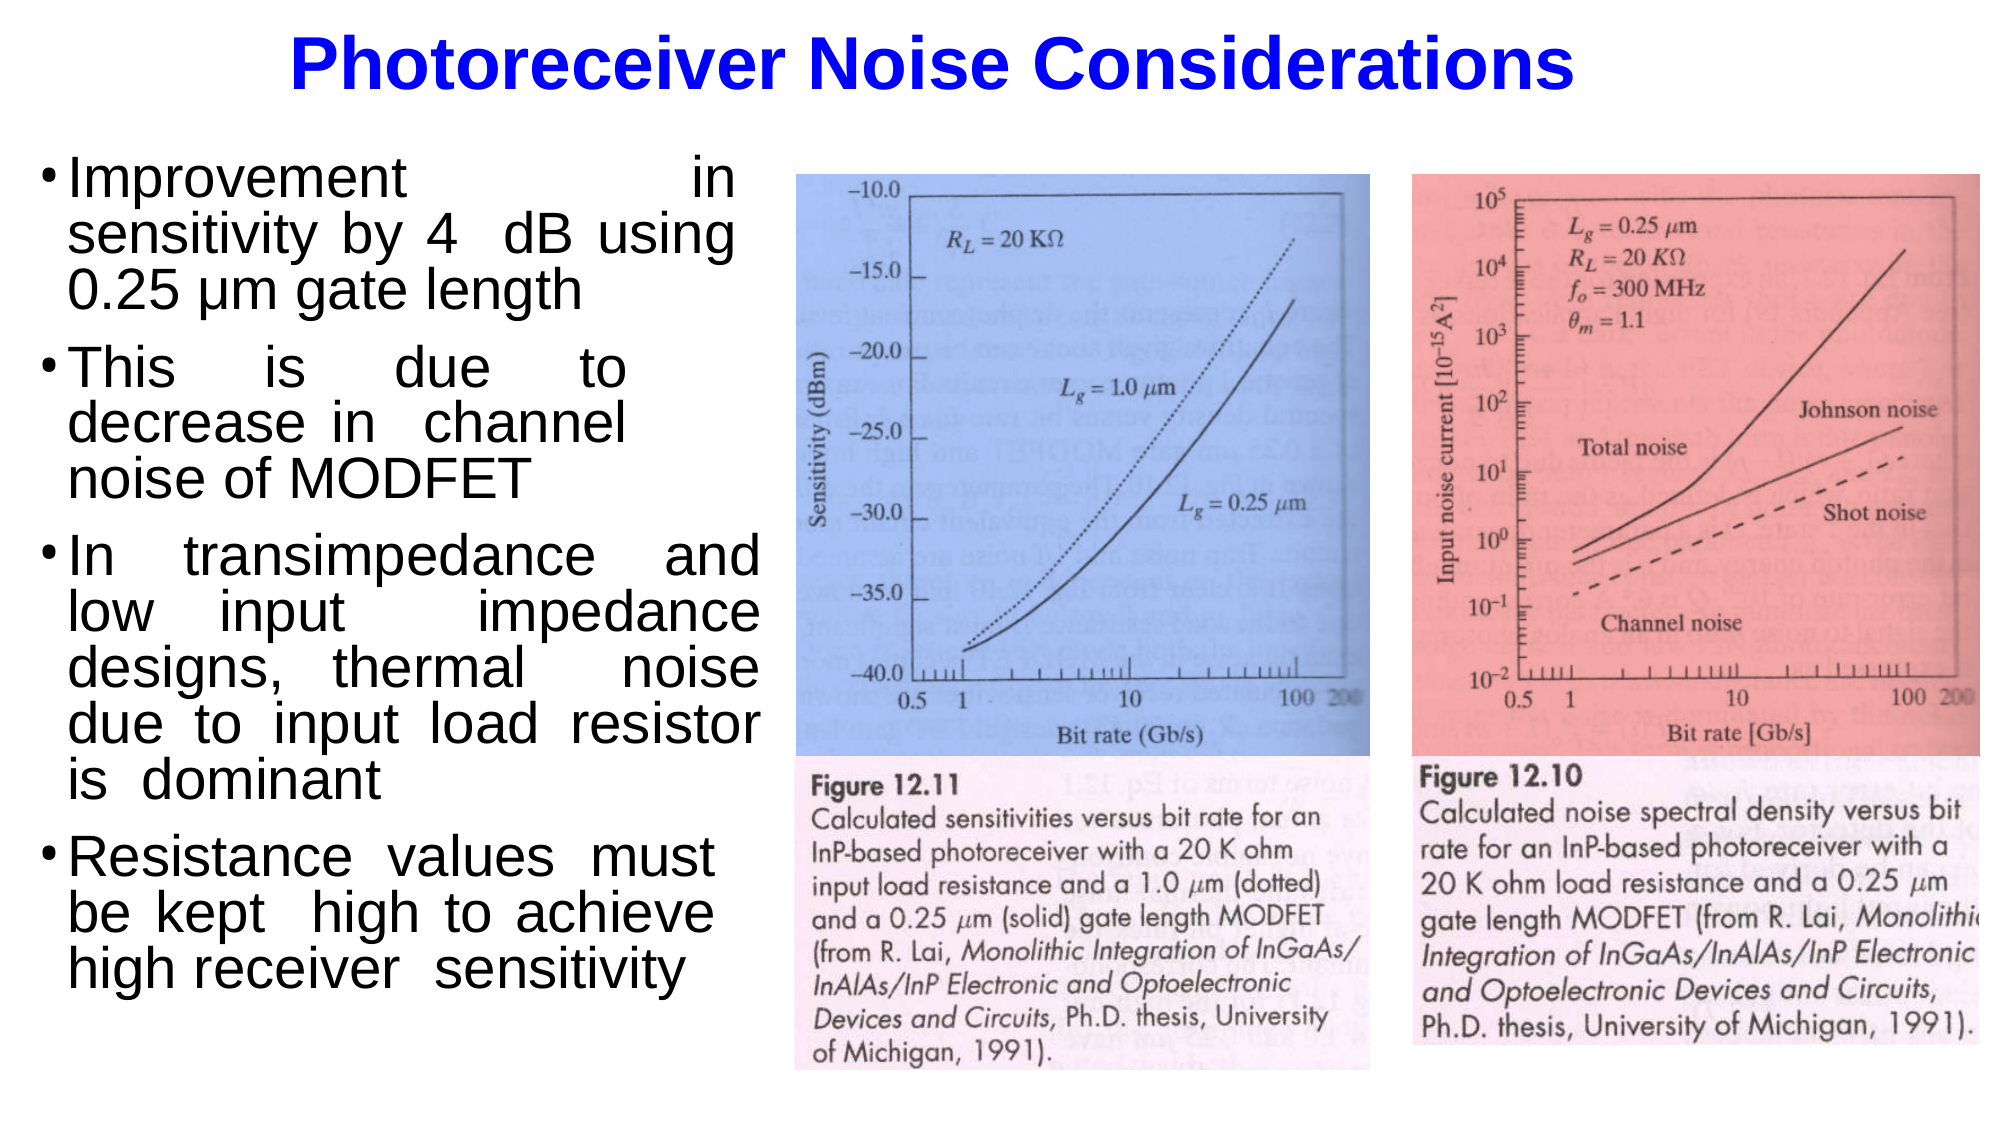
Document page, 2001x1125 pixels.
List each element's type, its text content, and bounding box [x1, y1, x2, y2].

text_box Improvement in sensitivity by 4 dB using 0.25 μm gate length This is due to decrease in channel noise of MODFET In transimpedance and low input impedance designs, thermal noise due to input load resistor is dominant Resistance values must be kept high to achieve high receiver sensitivity [36, 137, 763, 1000]
picture [794, 174, 1370, 1070]
text_box Photoreceiver Noise Considerations [287, 12, 1613, 105]
picture [1412, 174, 1980, 1046]
